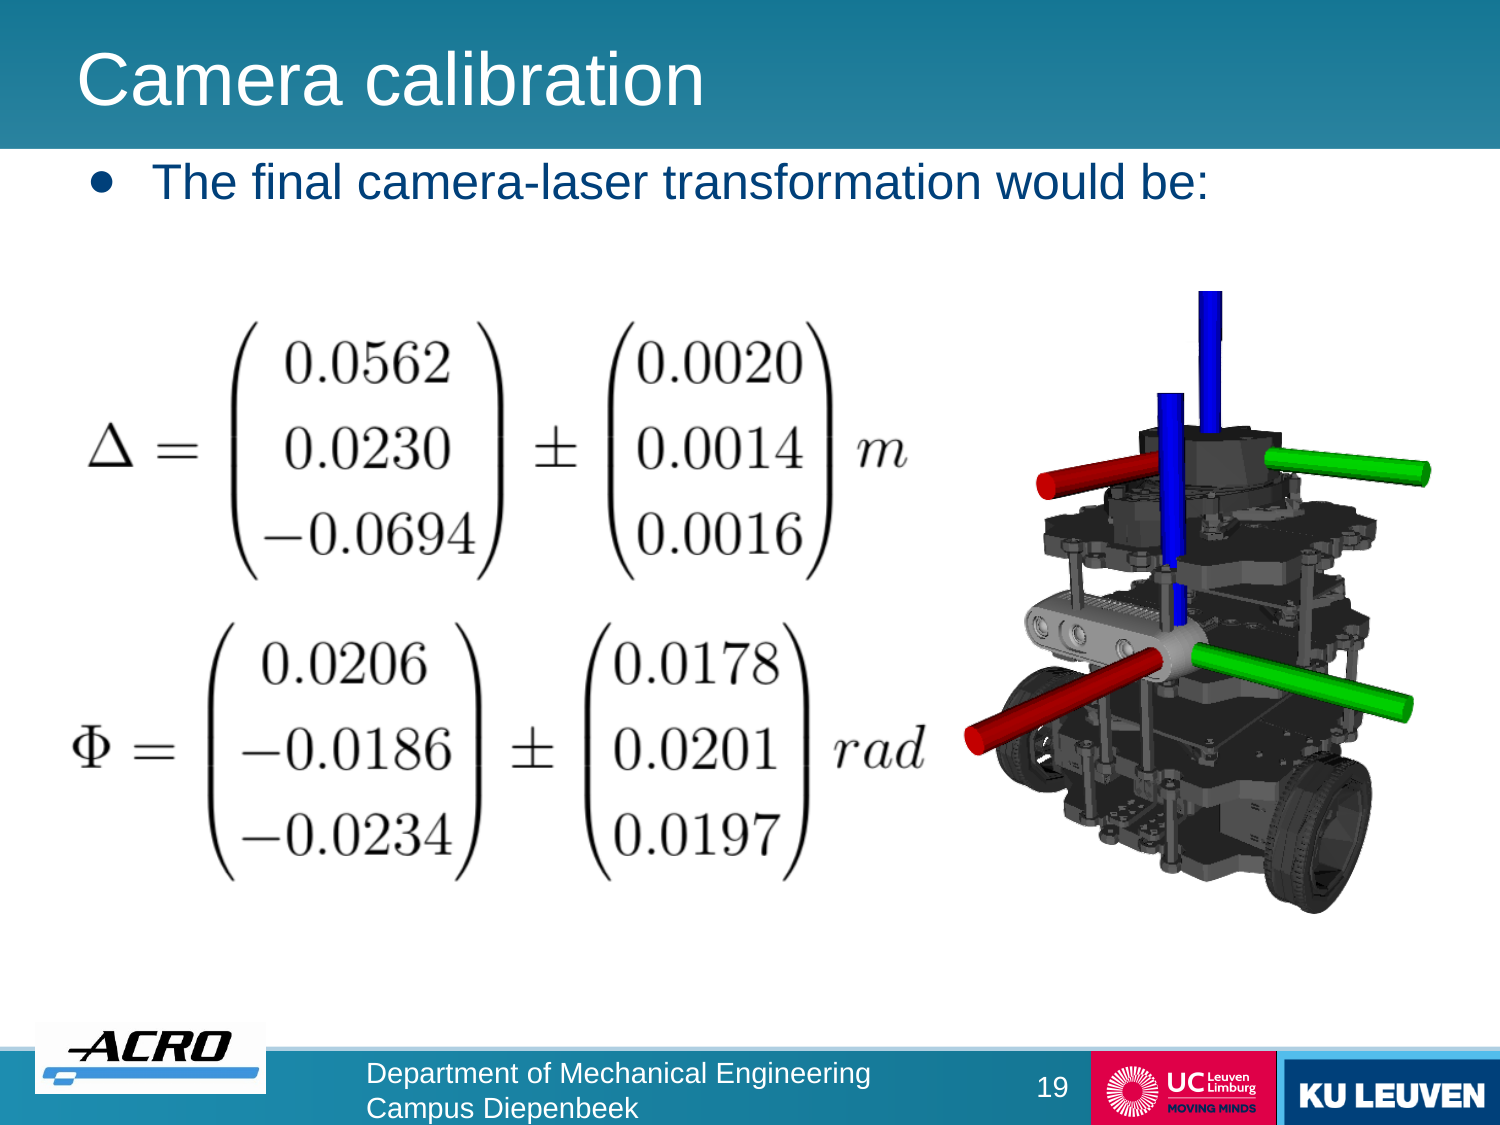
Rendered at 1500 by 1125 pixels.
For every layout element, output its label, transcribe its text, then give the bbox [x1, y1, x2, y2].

list The final camera-laser transformation would be: [76, 149, 1500, 1047]
picture [24, 291, 1490, 948]
picture [1091, 1051, 1500, 1125]
title Camera calibration [76, 1, 1447, 149]
picture [35, 1022, 266, 1094]
slide_number ‹#› [962, 1068, 1069, 1116]
